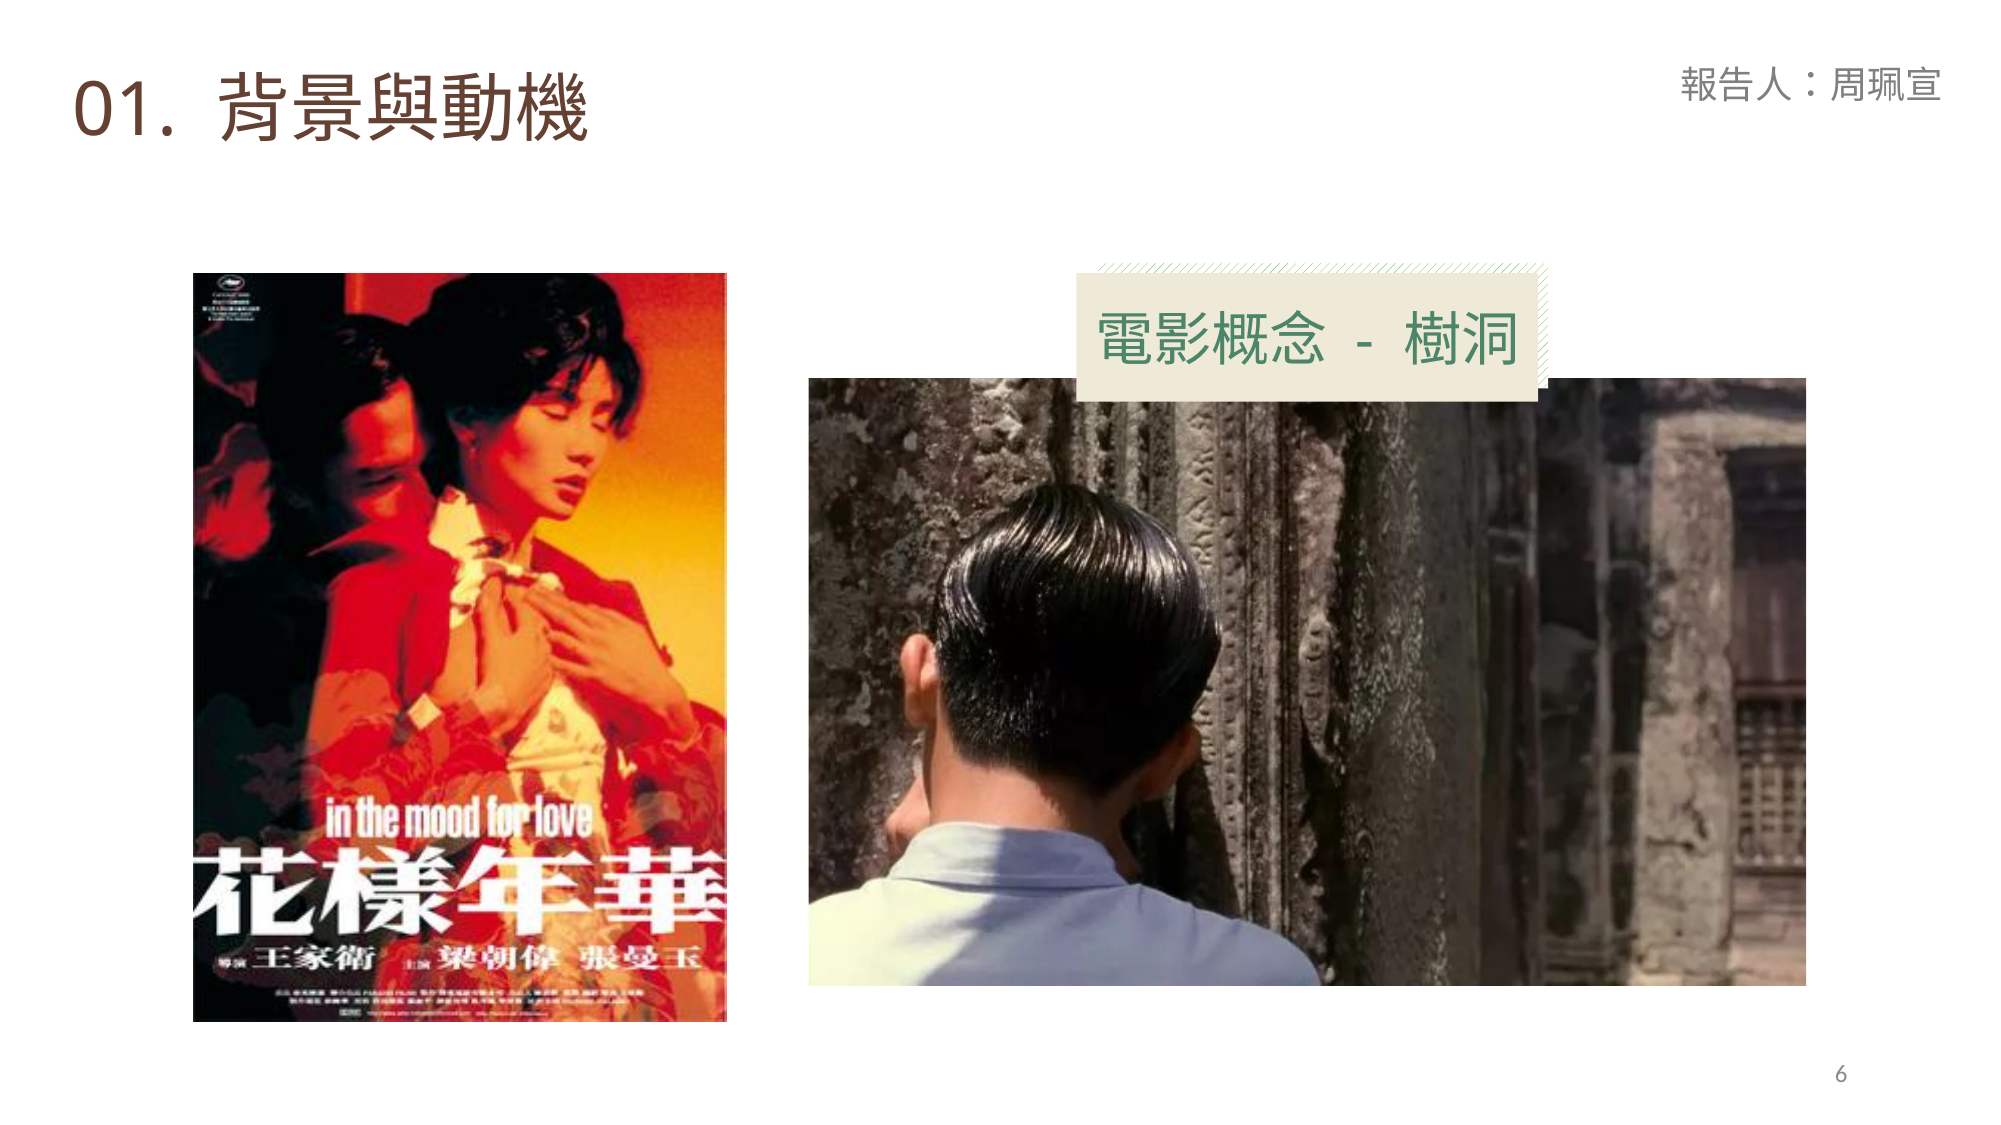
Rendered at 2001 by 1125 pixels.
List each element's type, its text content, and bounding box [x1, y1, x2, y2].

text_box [193, 263, 1806, 1022]
slide_number 6 [1412, 1042, 1863, 1103]
text_box 報告人：周珮宣 [1665, 53, 1958, 114]
text_box 01. 背景與動機 [57, 53, 606, 159]
